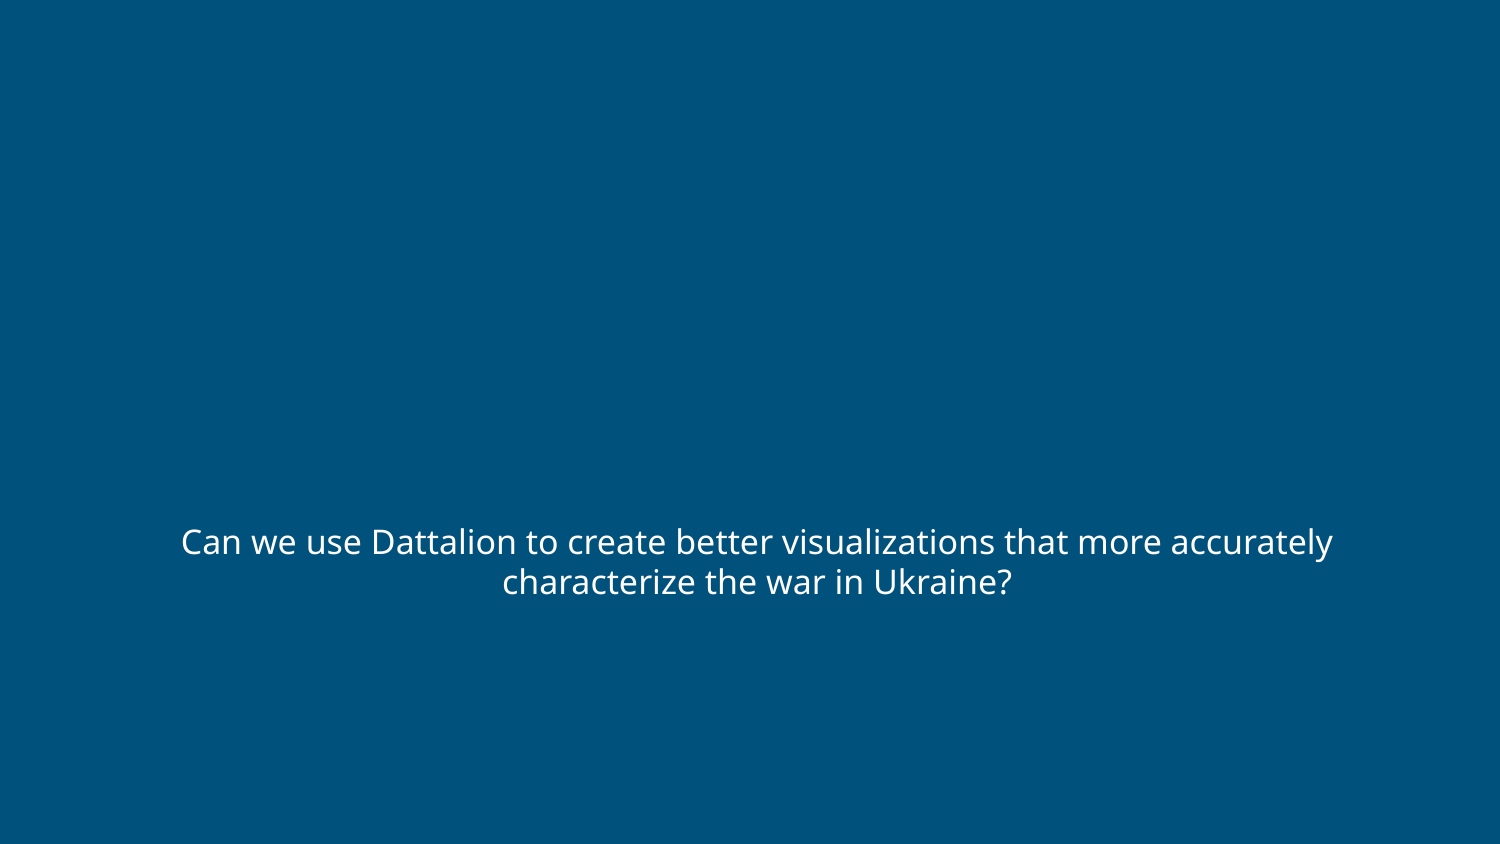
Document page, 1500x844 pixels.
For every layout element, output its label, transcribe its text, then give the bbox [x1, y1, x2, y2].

title Can we use Dattalion to create better visualizations that more accurately characterize the war in Ukraine? [70, 504, 1444, 617]
